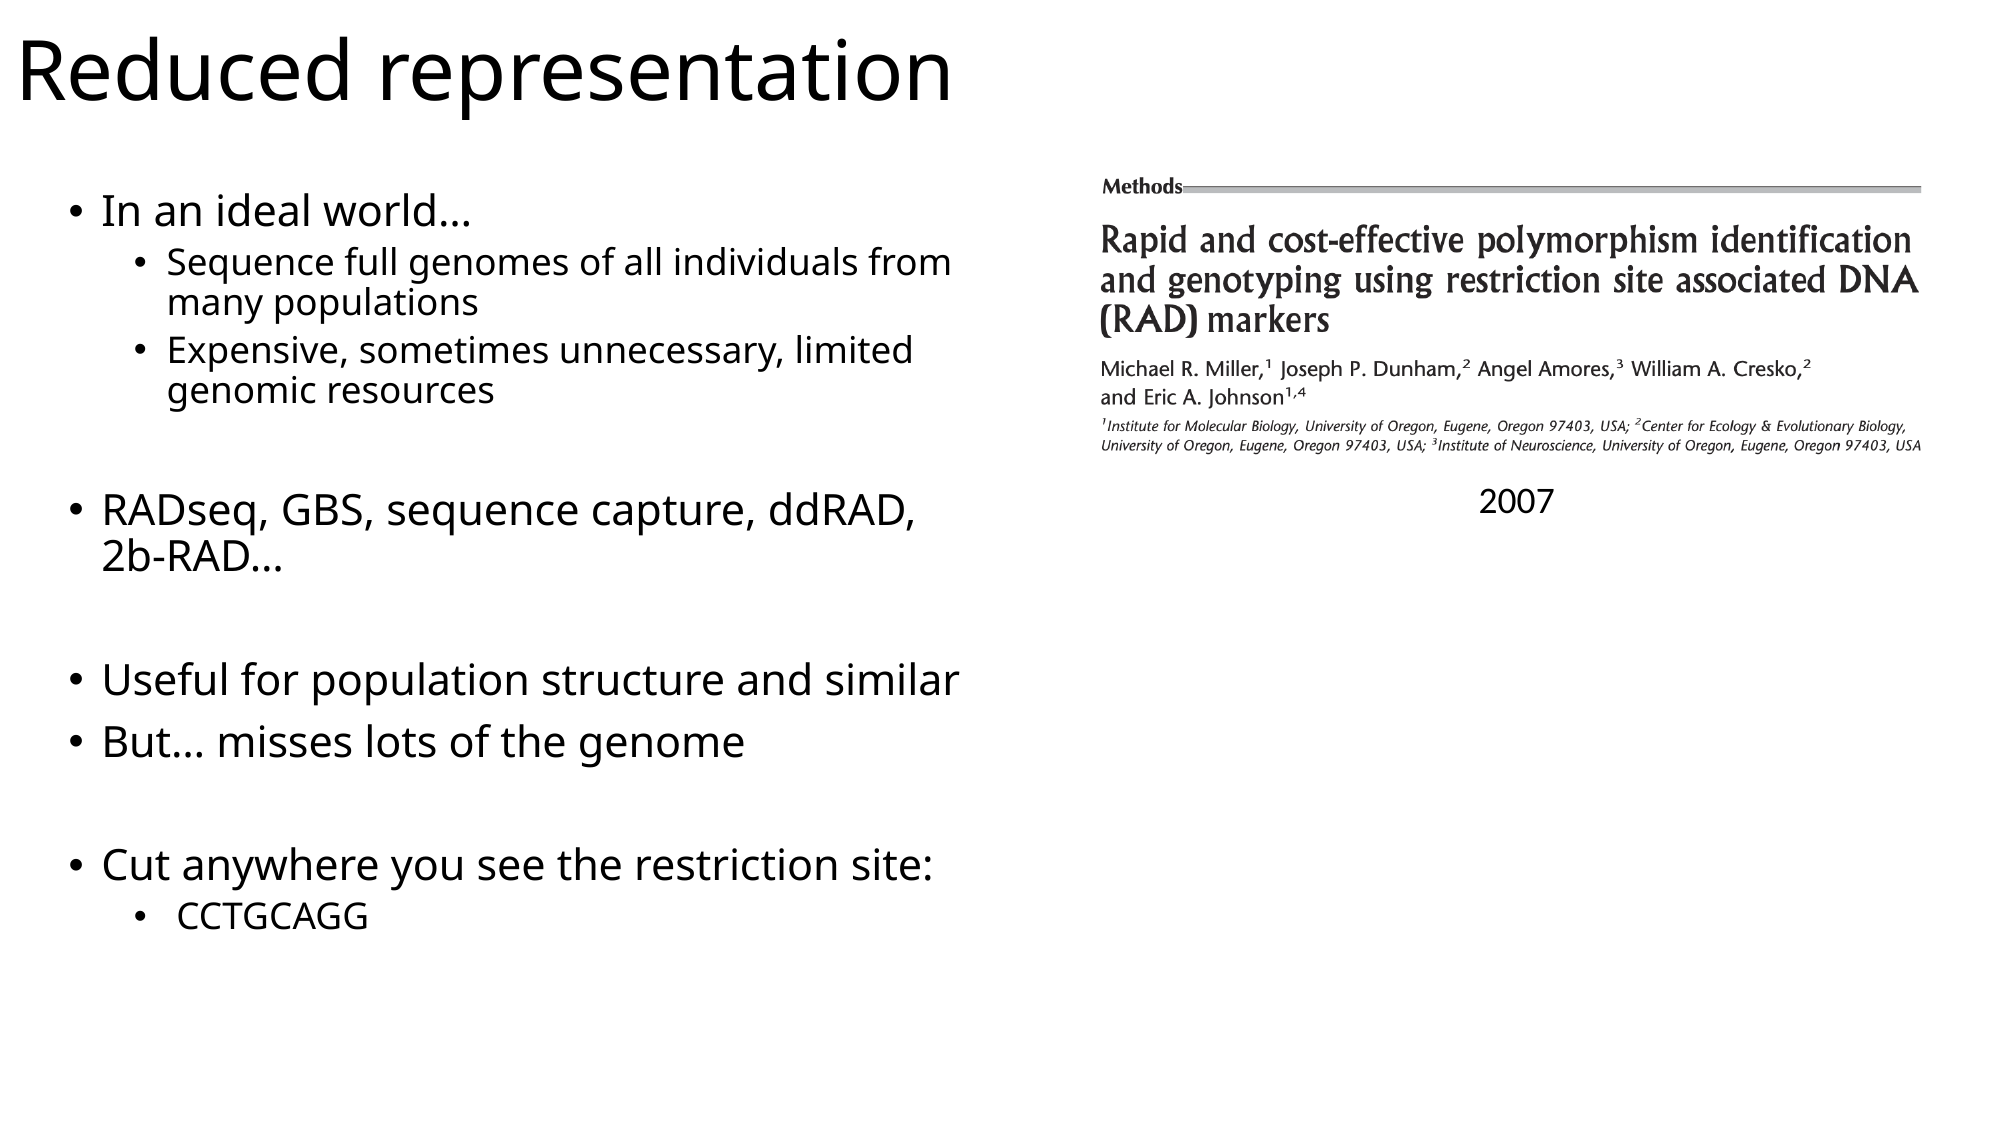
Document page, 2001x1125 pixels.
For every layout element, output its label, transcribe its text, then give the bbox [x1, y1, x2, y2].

list In an ideal world… Sequence full genomes of all individuals from many populations Expensive, sometimes unnecessary, limited genomic resources RADseq, GBS, sequence capture, ddRAD, 2b-RAD… Useful for population structure and similar But… misses lots of the genome Cut anywhere you see the restriction site: CCTGCAGG [53, 182, 1000, 956]
picture [1087, 153, 1947, 469]
text_box 2007 [1464, 469, 1570, 528]
title Reduced representation [0, 0, 1725, 183]
